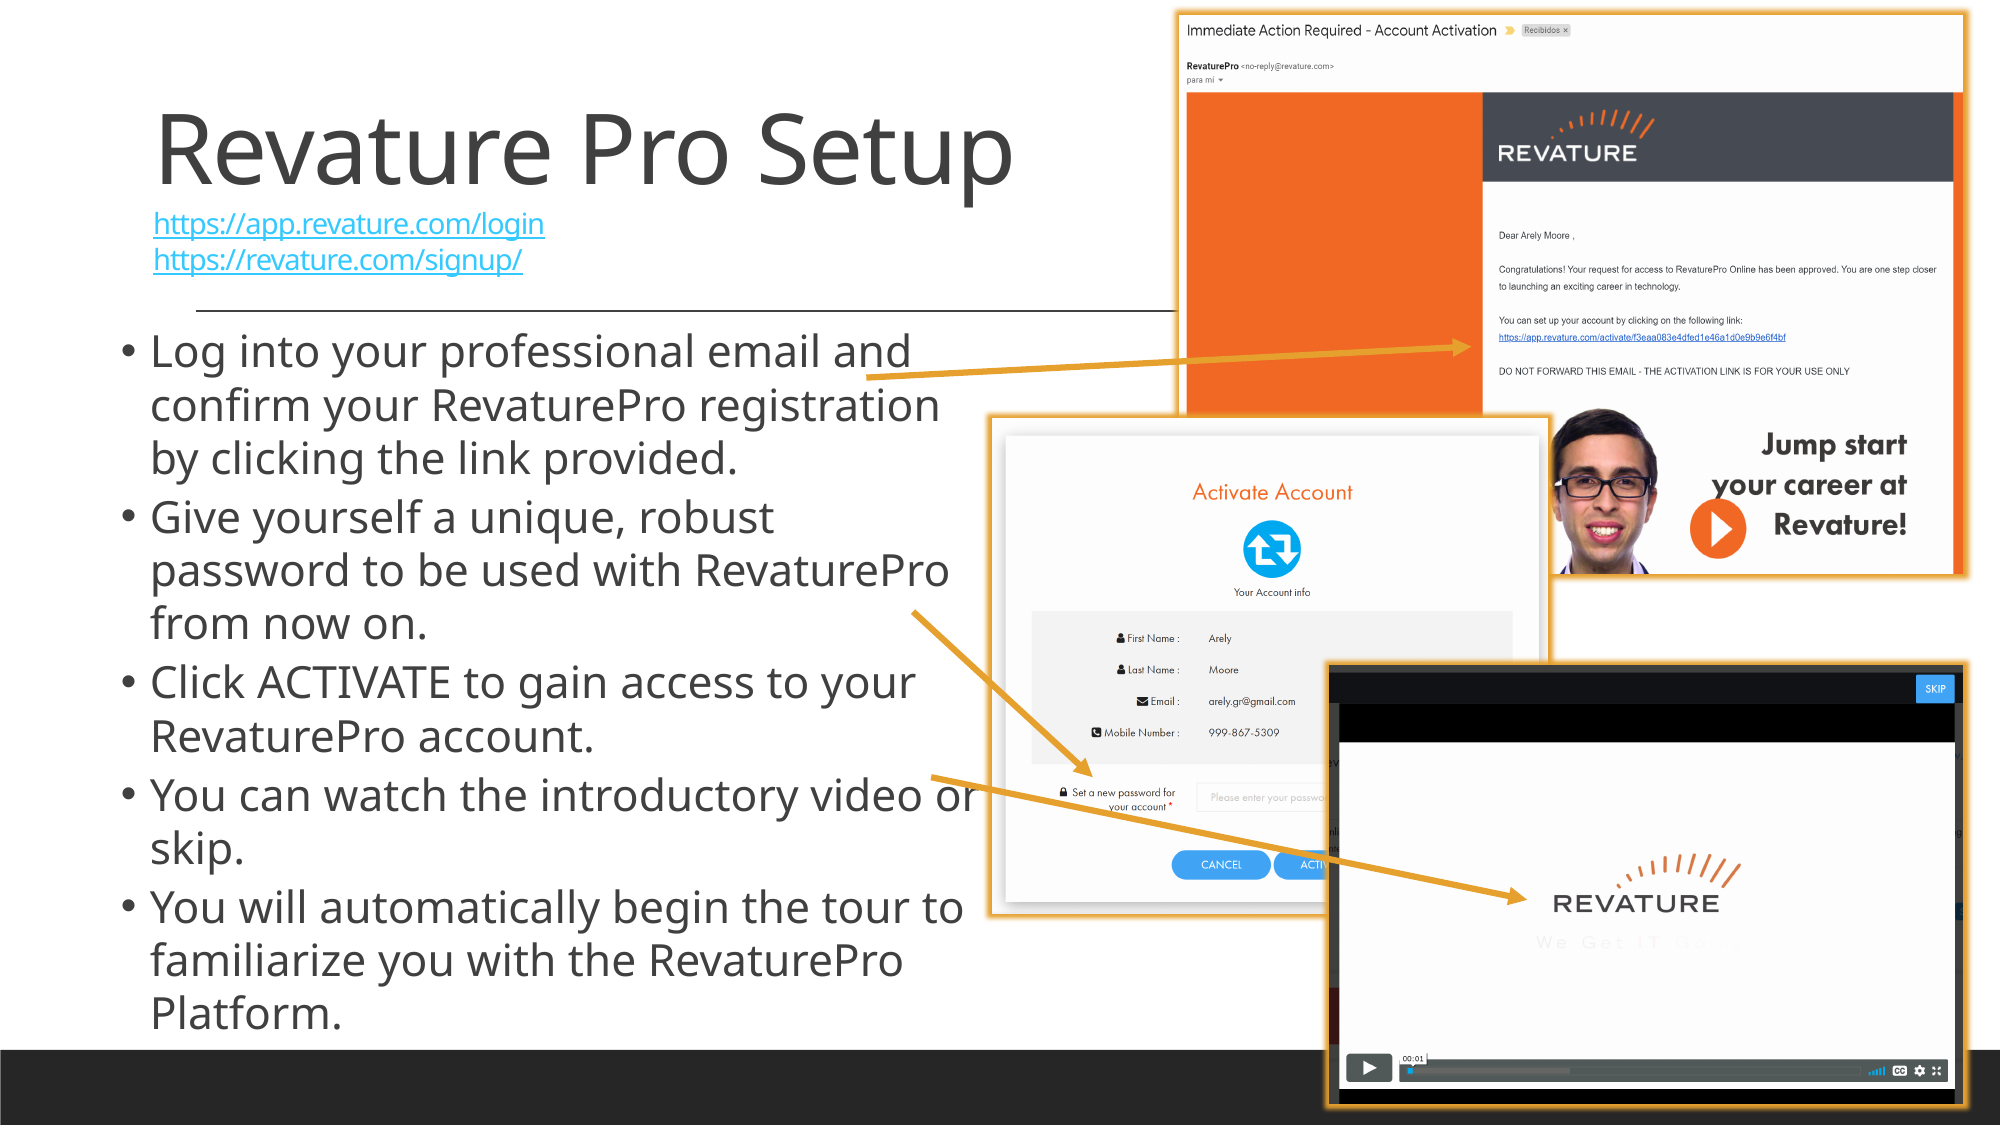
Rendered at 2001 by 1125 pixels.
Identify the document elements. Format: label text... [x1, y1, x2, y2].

list Log into your professional email and confirm your RevaturePro registration by clicking the link provided. Give yourself a unique, robust password to be used with RevaturePro from now on. Click ACTIVATE to gain access to your RevaturePro account. You can watch the introductory video or skip. You will automatically begin the tour to familiarize you with the RevaturePro Platform. [89, 313, 988, 1048]
picture [991, 14, 1964, 1105]
title Revature Pro Setup https://app.revature.com/login https://revature.com/signup/ [138, 47, 1173, 285]
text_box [912, 611, 1094, 778]
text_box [865, 345, 1473, 379]
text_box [930, 776, 1528, 901]
